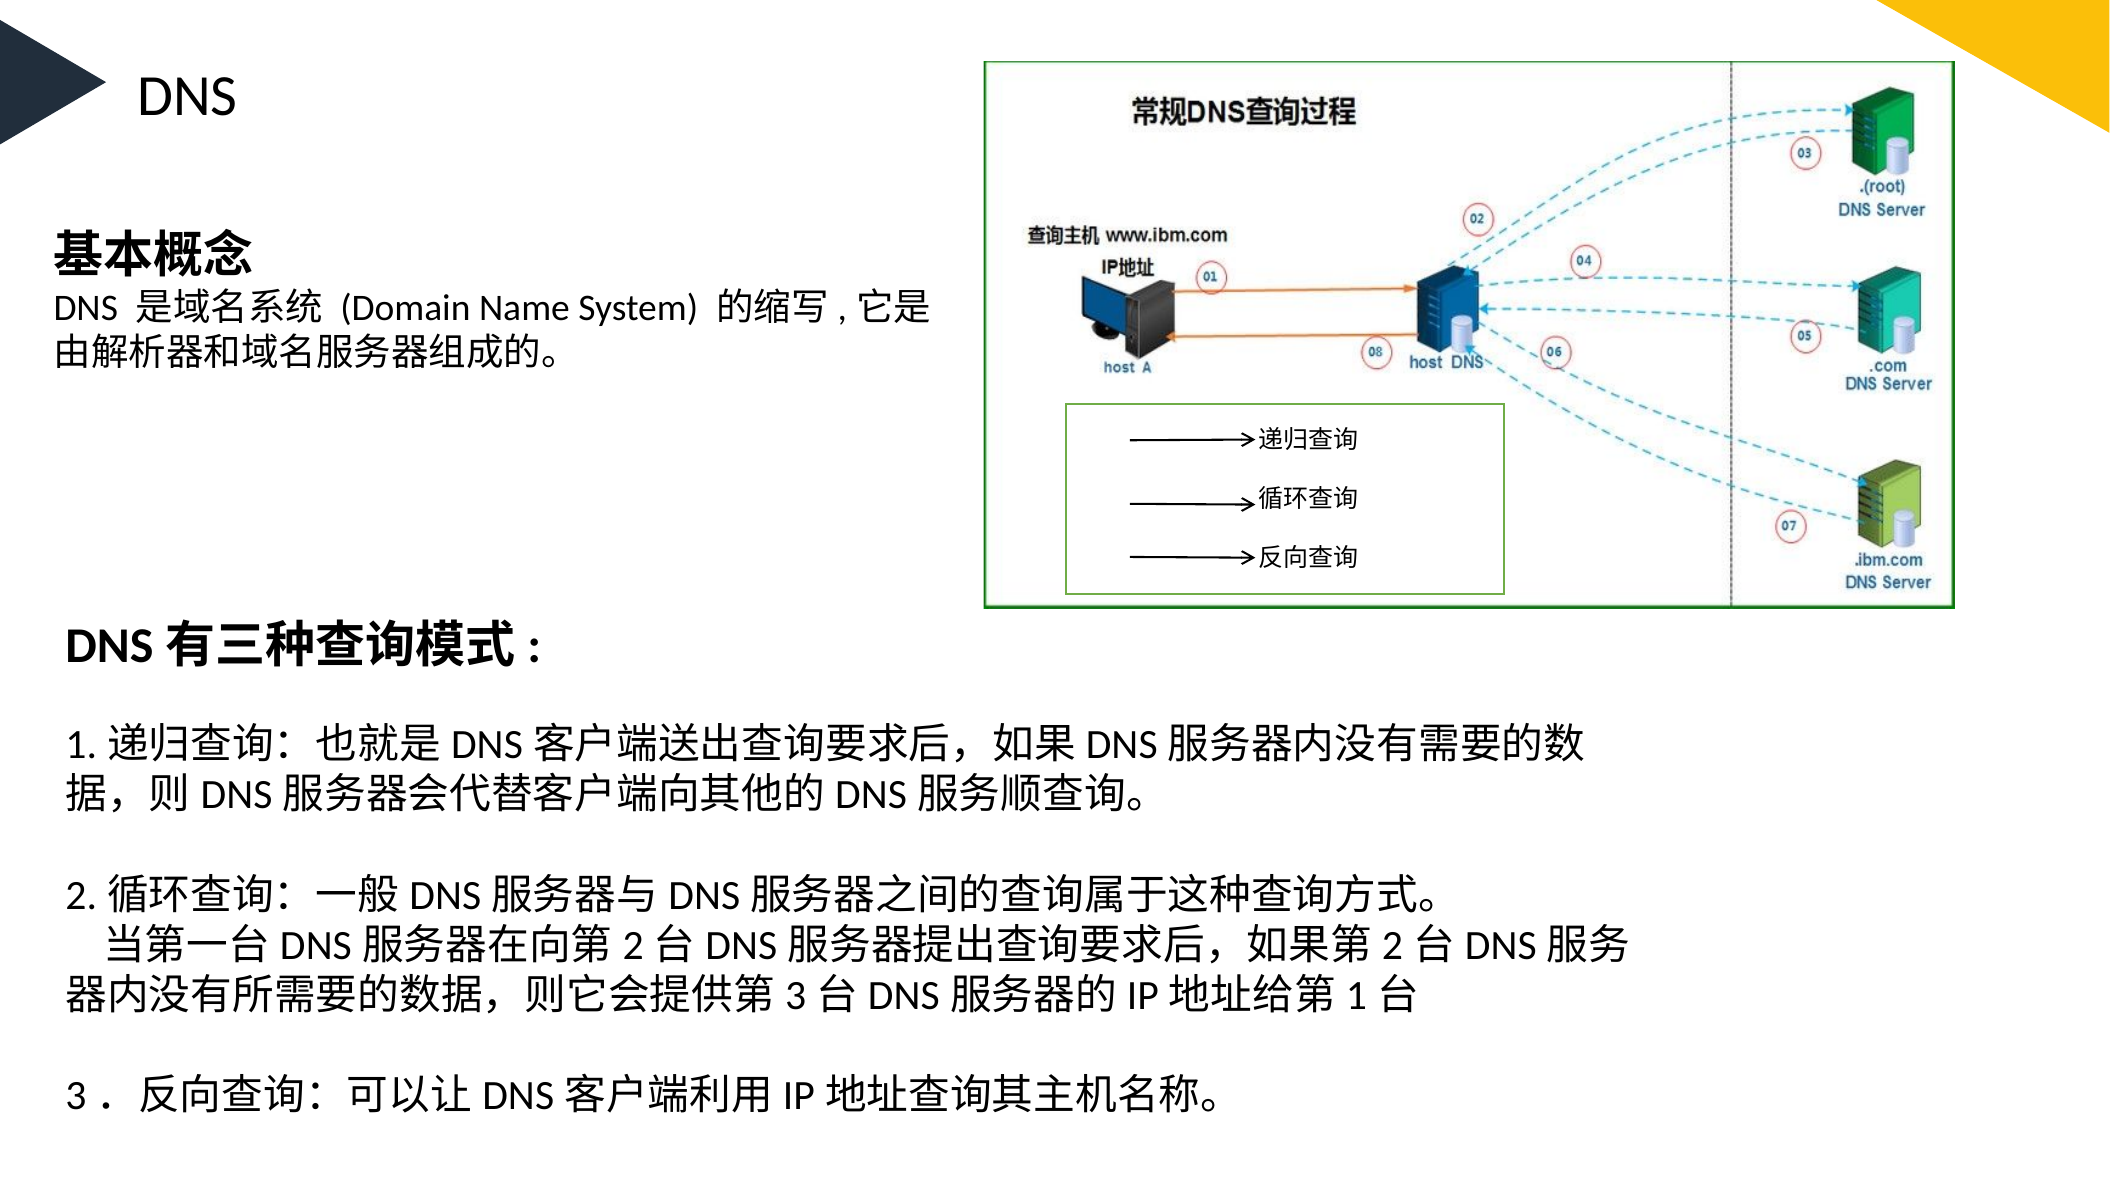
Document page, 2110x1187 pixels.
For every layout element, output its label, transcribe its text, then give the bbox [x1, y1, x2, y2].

picture [983, 61, 1956, 614]
text_box DNS有三种查询模式: 1.递归查询：也就是DNS客户端送出查询要求后，如果DNS服务器内没有需要的数据，则DNS服务器会代替客户端向其他的DNS服务顺查询。 2.循环查询：一般DNS服务器与DNS服务器之间的查询属于这种查询方式。 当第一台DNS服务器在向第2台DNS服务器提出查询要求后，如果第2台DNS服务器内没有所需要的数据，则它会提供第3台DNS服务器的IP地址给第1台 3．反向查询：可以让DNS客户端利用IP地址查询其主机名称。 [50, 604, 1672, 1125]
text_box 基本概念 DNS 是域名系统 (Domain Name System) 的缩写,它是由解析器和域名服务器组成的。 [38, 215, 983, 380]
text_box DNS [122, 49, 253, 135]
